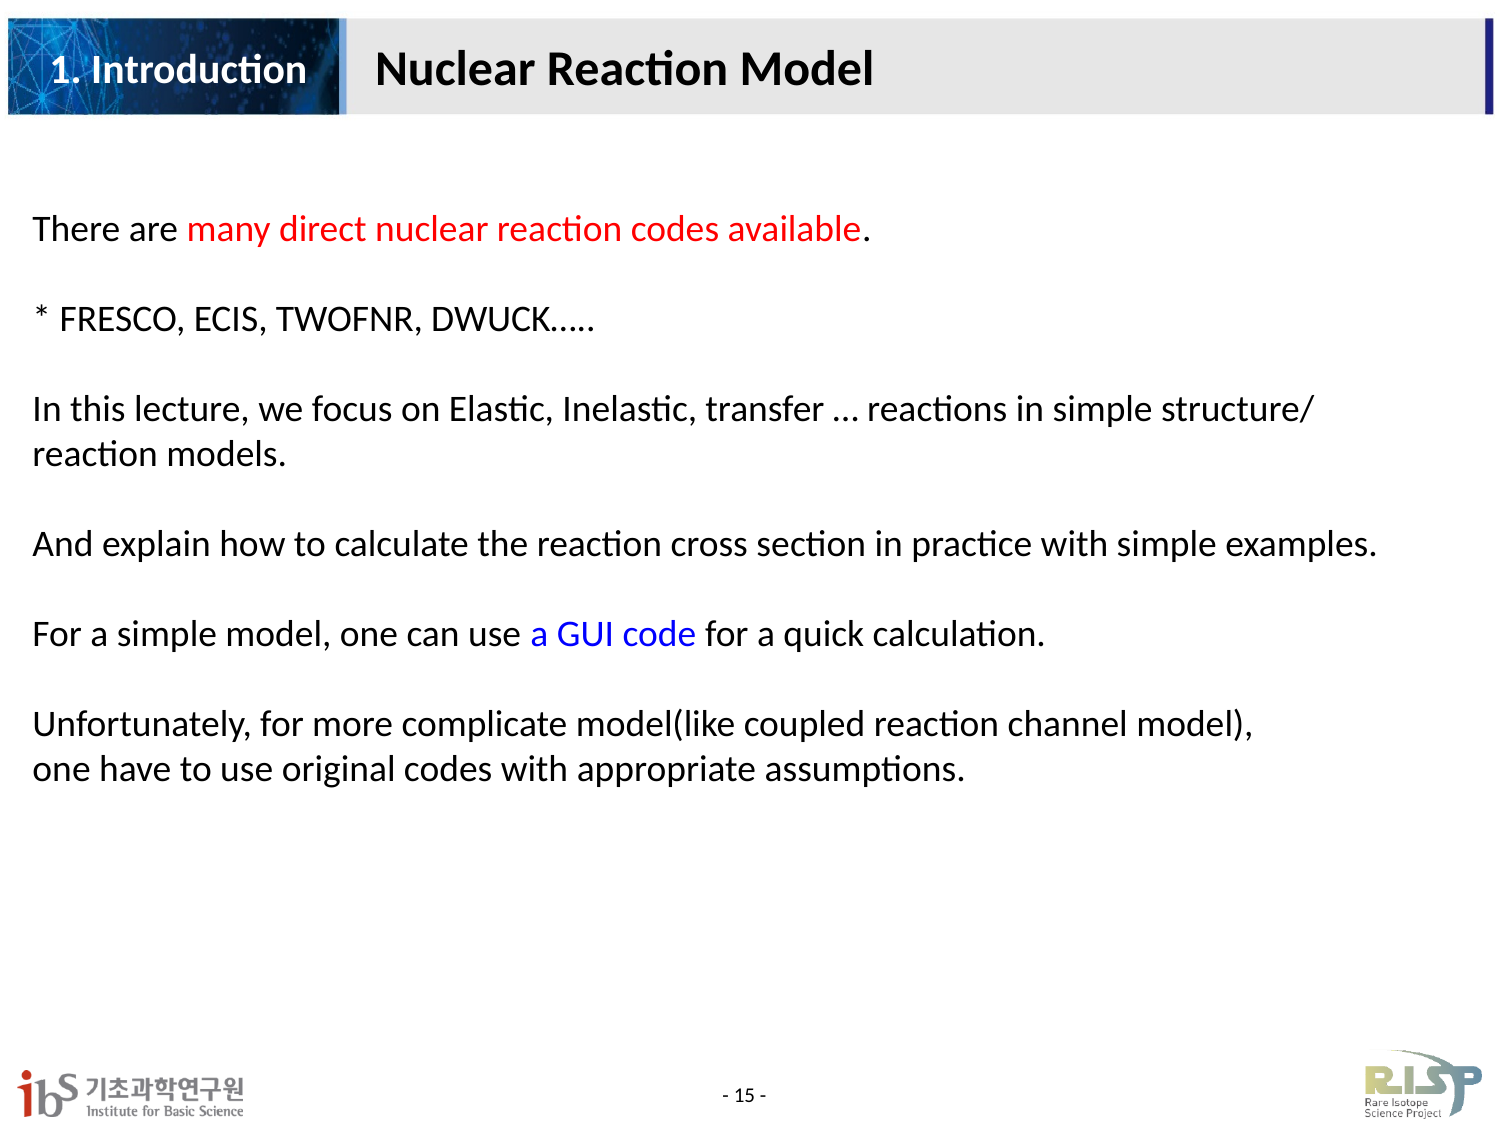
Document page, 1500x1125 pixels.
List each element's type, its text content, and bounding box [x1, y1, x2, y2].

picture [2, 10, 1500, 130]
picture [17, 1070, 243, 1117]
picture [1364, 1049, 1482, 1119]
text_box There are many direct nuclear reaction codes available. * FRESCO, ECIS, TWOFNR, DWUCK….. In this lecture, we focus on Elastic, Inelastic, transfer … reactions in simple structure/reaction models. And explain how to calculate the reaction cross section in practice with simple examples. For a simple model, one can use a GUI code for a quick calculation. Unfortunately, for more complicate model(like coupled reaction channel model), one have to use original codes with appropriate assumptions. [17, 196, 1424, 797]
